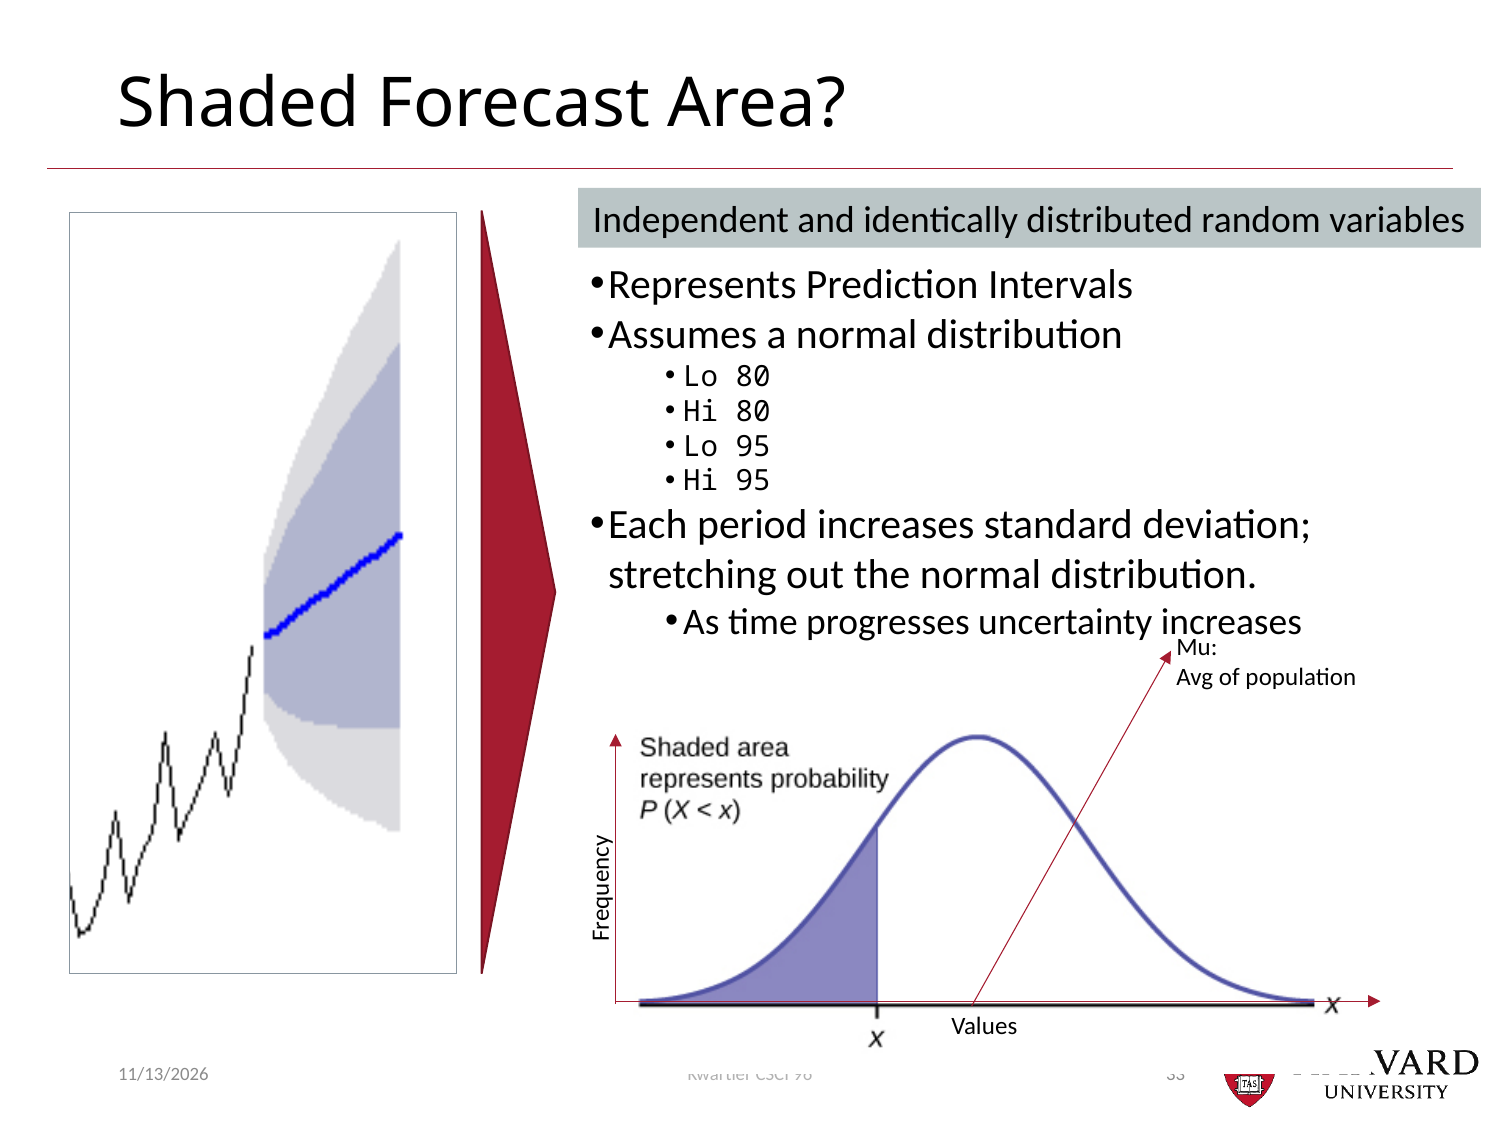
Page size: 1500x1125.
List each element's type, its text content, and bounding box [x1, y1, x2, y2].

picture [1200, 1024, 1500, 1125]
text_box Independent and identically distributed random variables [578, 187, 1481, 248]
slide_number 33 [1059, 1075, 1200, 1103]
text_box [576, 623, 1381, 1075]
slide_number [103, 1042, 441, 1103]
footer Kwartler CSCI 96 [496, 1042, 1004, 1103]
text_box [480, 210, 557, 974]
title Shaded Forecast Area? [103, 59, 1397, 157]
picture [69, 212, 457, 974]
text_box Represents Prediction Intervals Assumes a normal distribution Lo 80 Hi 80 Lo 95 Hi 95 Each period increases standard deviation; stretching out the normal distribution. As time progresses uncertainty increases [575, 249, 1482, 650]
